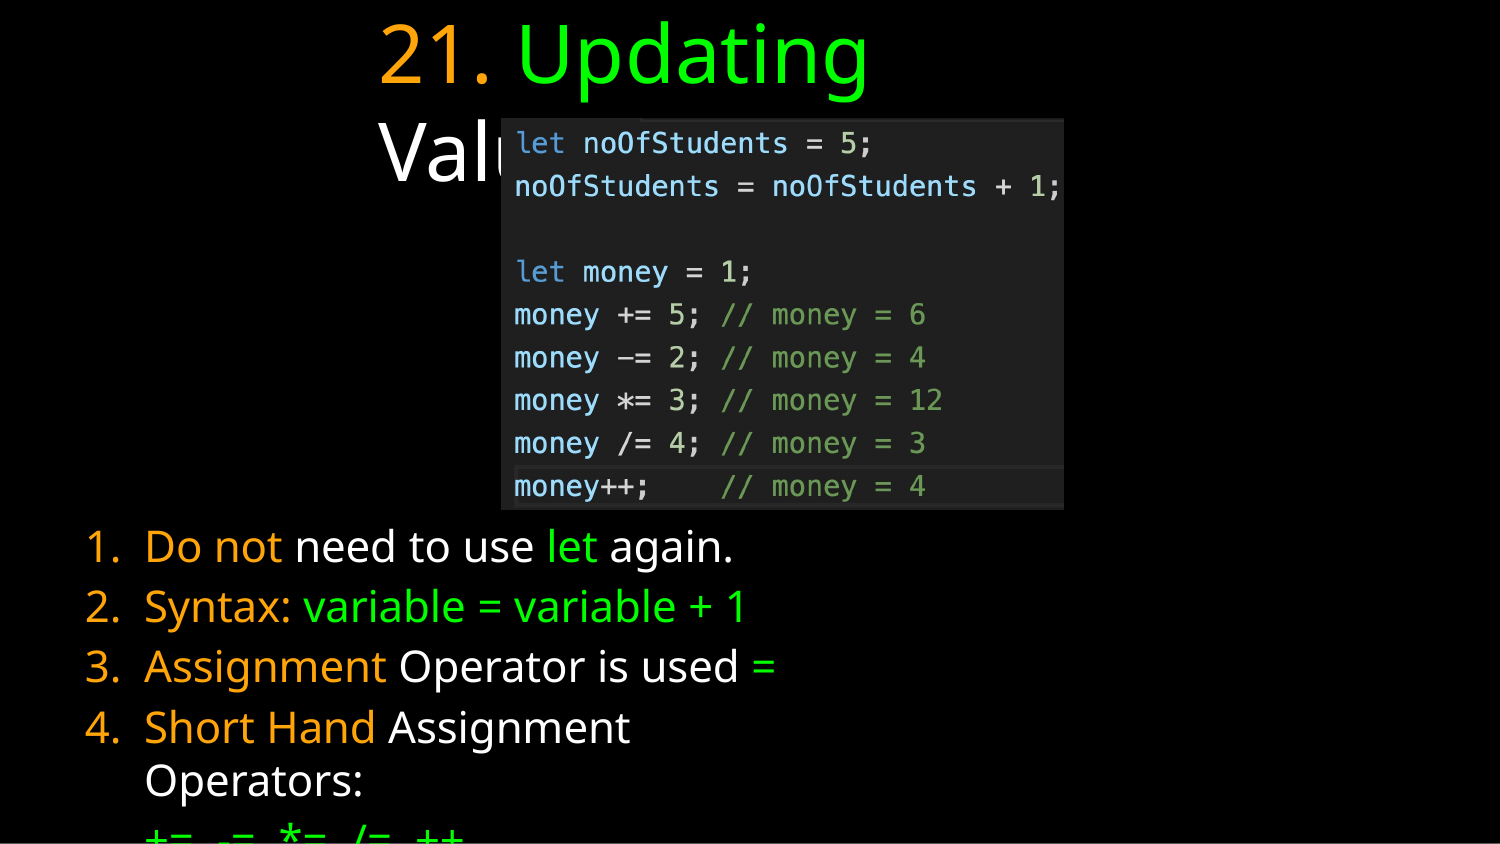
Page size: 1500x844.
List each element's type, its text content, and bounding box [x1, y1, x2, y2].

picture [501, 117, 1064, 510]
title 21. Updating Values [376, 0, 1124, 198]
text_box Do not need to use let again. Syntax: variable = variable + 1 Assignment Operator is used = Short Hand Assignment Operators: +=, -=, *=, /=, ++ [82, 508, 827, 844]
